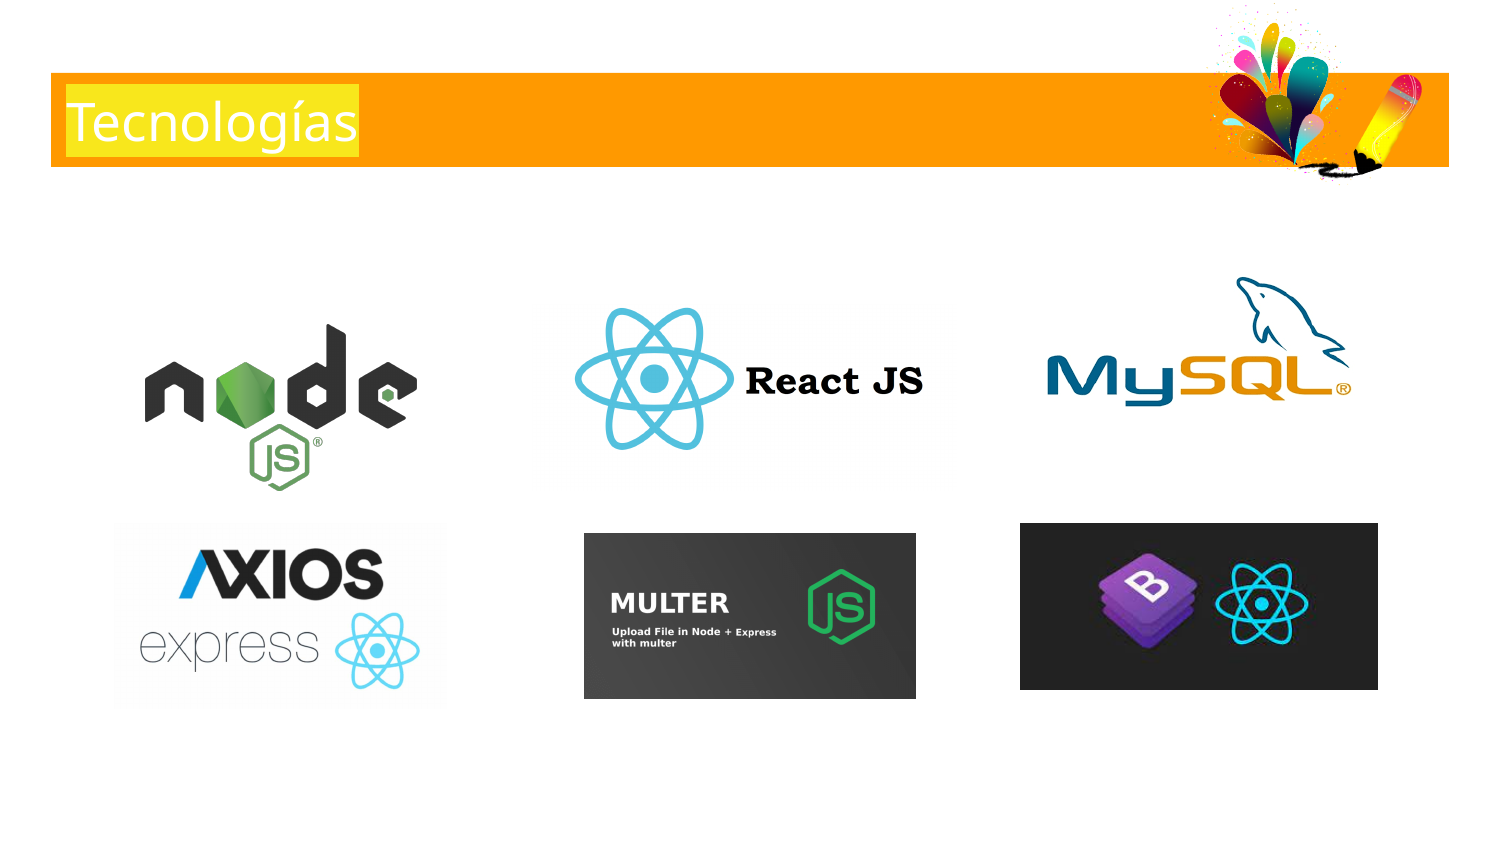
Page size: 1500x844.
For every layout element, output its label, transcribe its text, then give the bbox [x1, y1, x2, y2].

picture [1020, 523, 1378, 691]
picture [144, 324, 417, 491]
picture [1037, 268, 1361, 413]
picture [1175, 0, 1450, 249]
picture [583, 532, 917, 700]
title Tecnologías [51, 72, 1170, 167]
picture [532, 303, 957, 491]
picture [114, 523, 447, 709]
